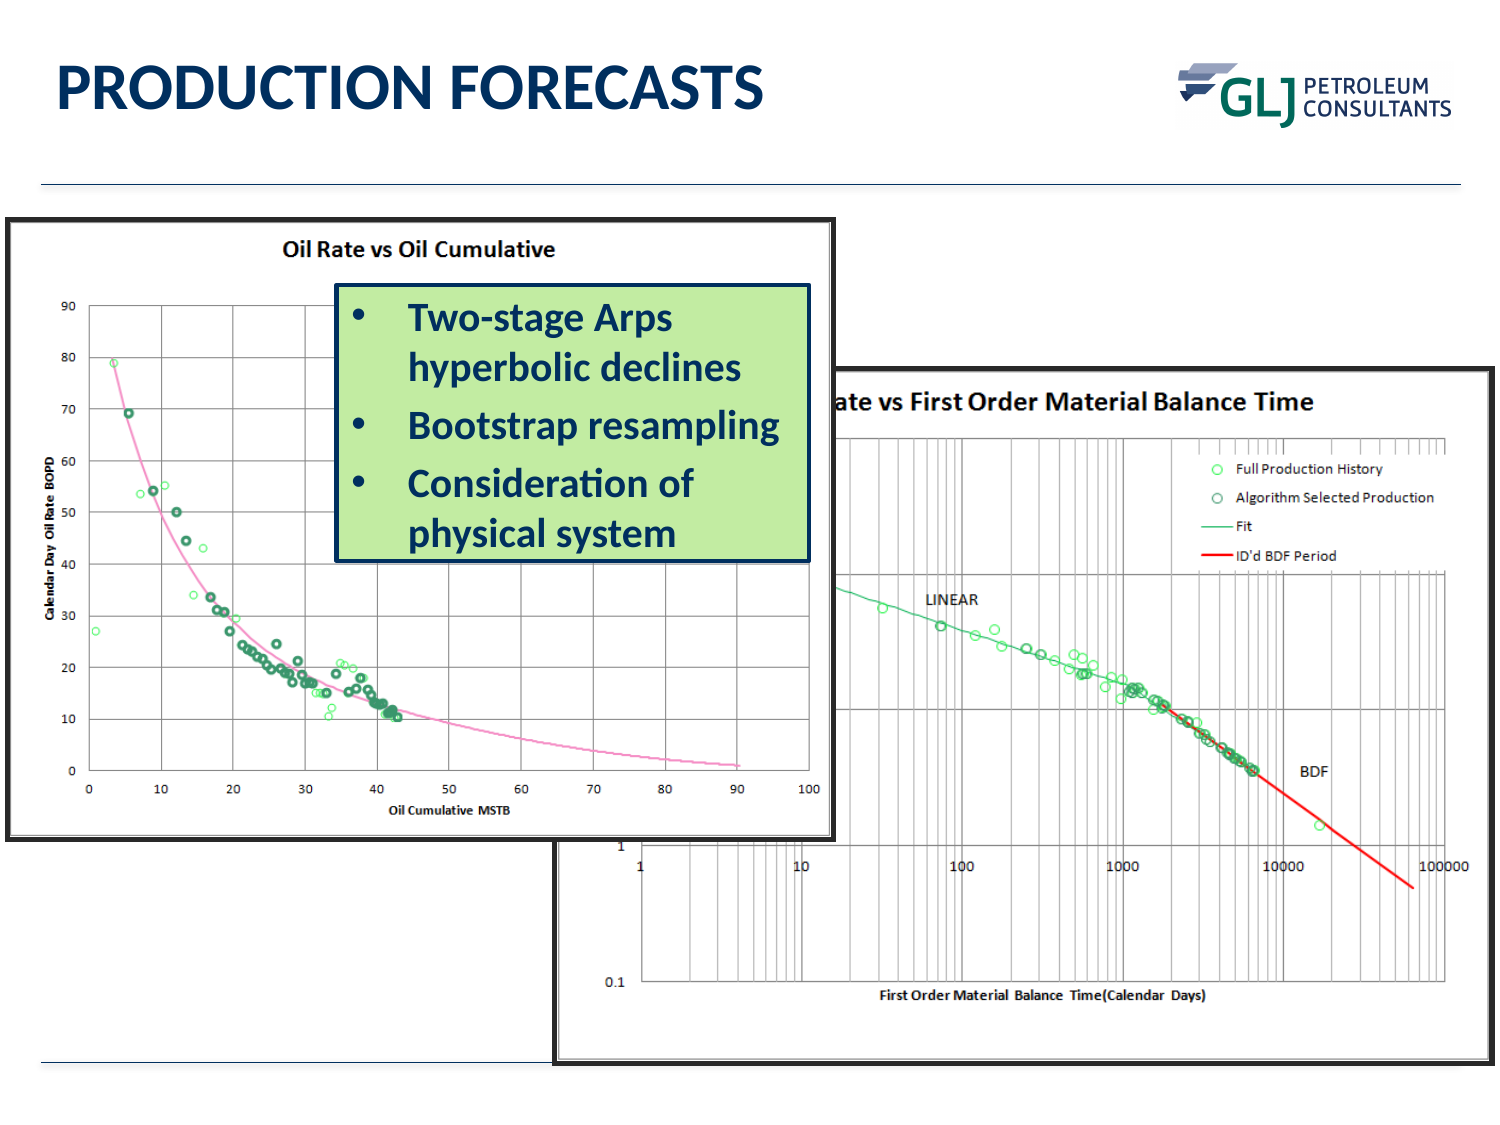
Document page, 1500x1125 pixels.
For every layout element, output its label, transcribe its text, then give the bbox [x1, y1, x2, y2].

title Production forecasts [41, 42, 1483, 124]
picture [1175, 124, 1454, 130]
picture [9, 221, 1490, 1061]
